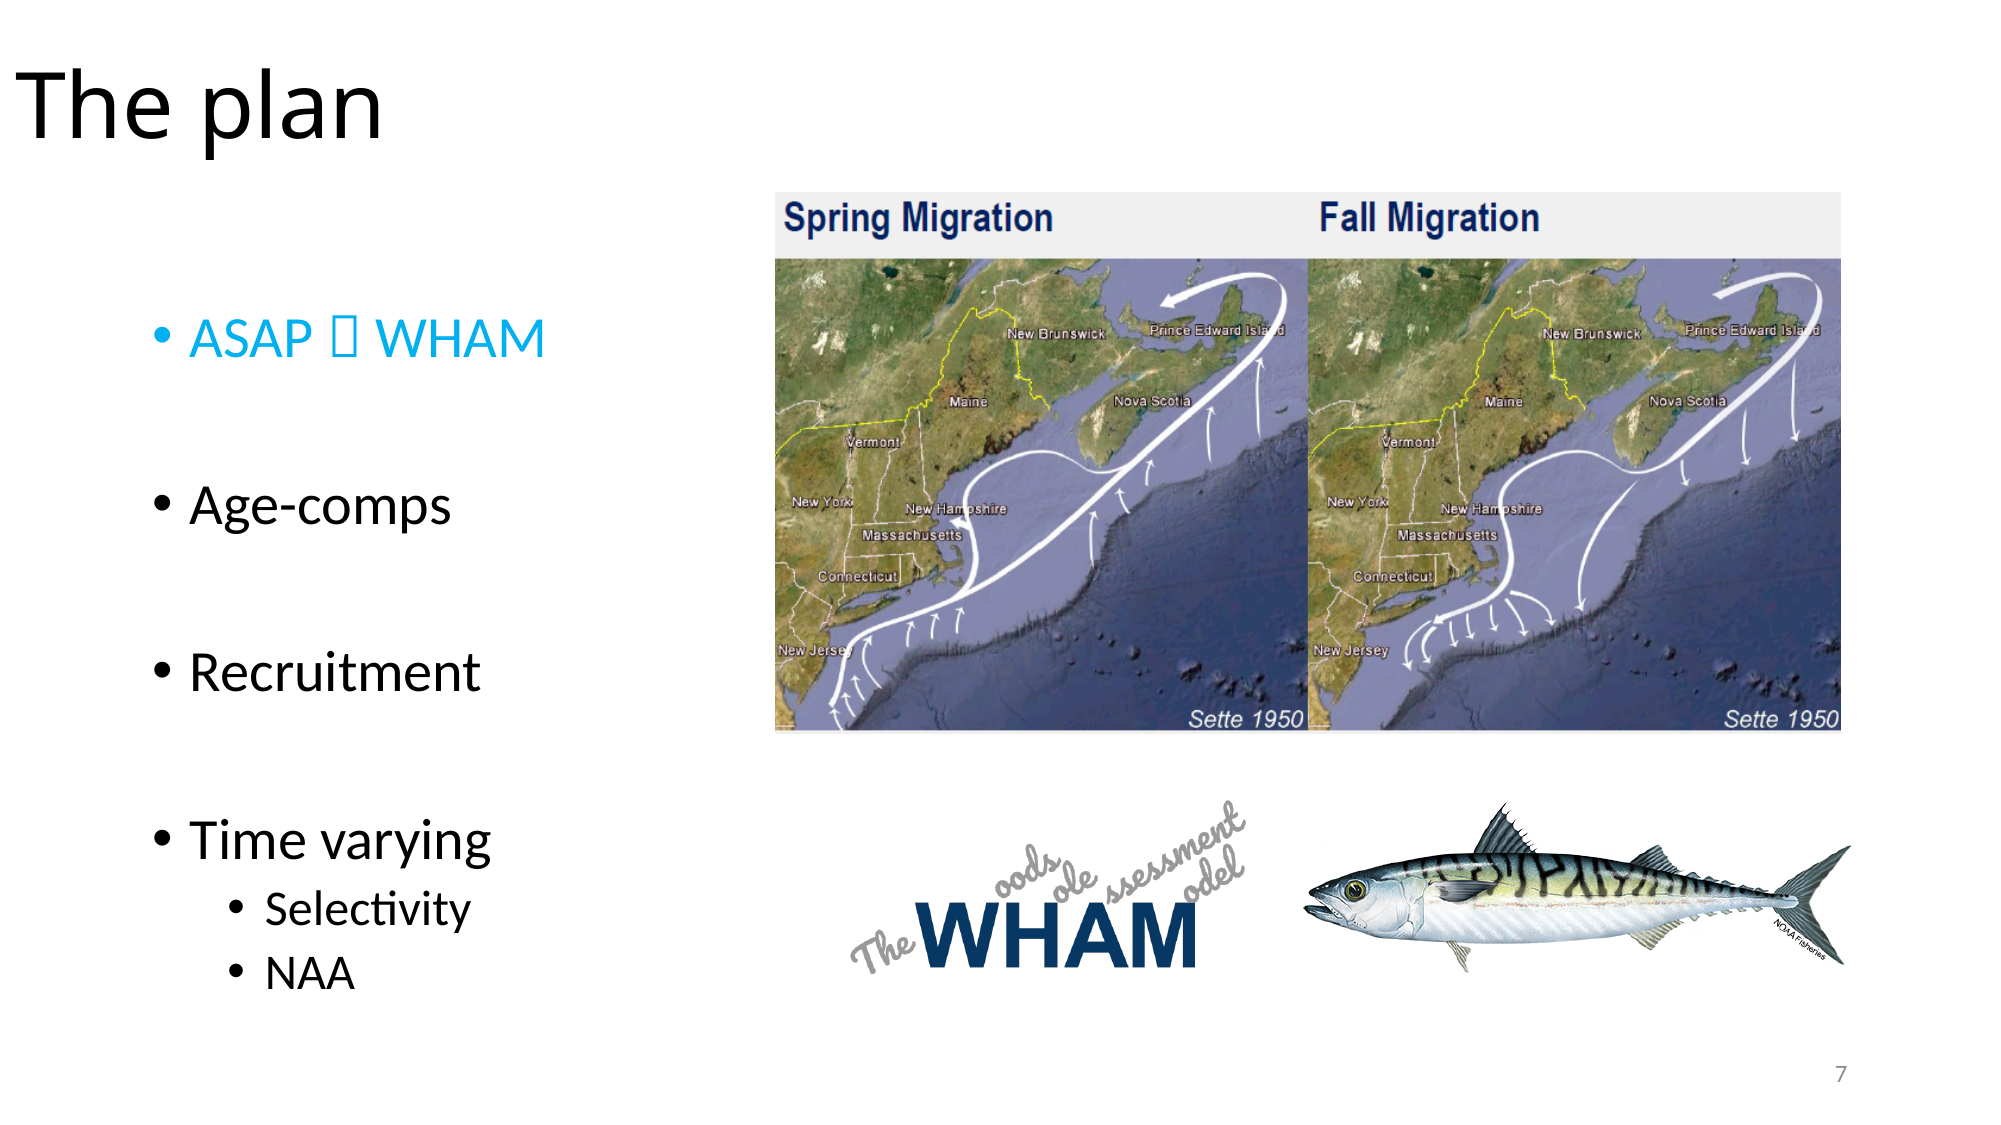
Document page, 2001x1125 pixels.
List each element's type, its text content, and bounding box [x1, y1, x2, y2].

list ASAP  WHAM Age-comps Recruitment Time varying Selectivity NAA [137, 299, 988, 1014]
title The plan [0, 0, 1725, 218]
slide_number 7 [1412, 1042, 1863, 1103]
picture [775, 192, 1862, 1083]
picture [838, 790, 1267, 995]
